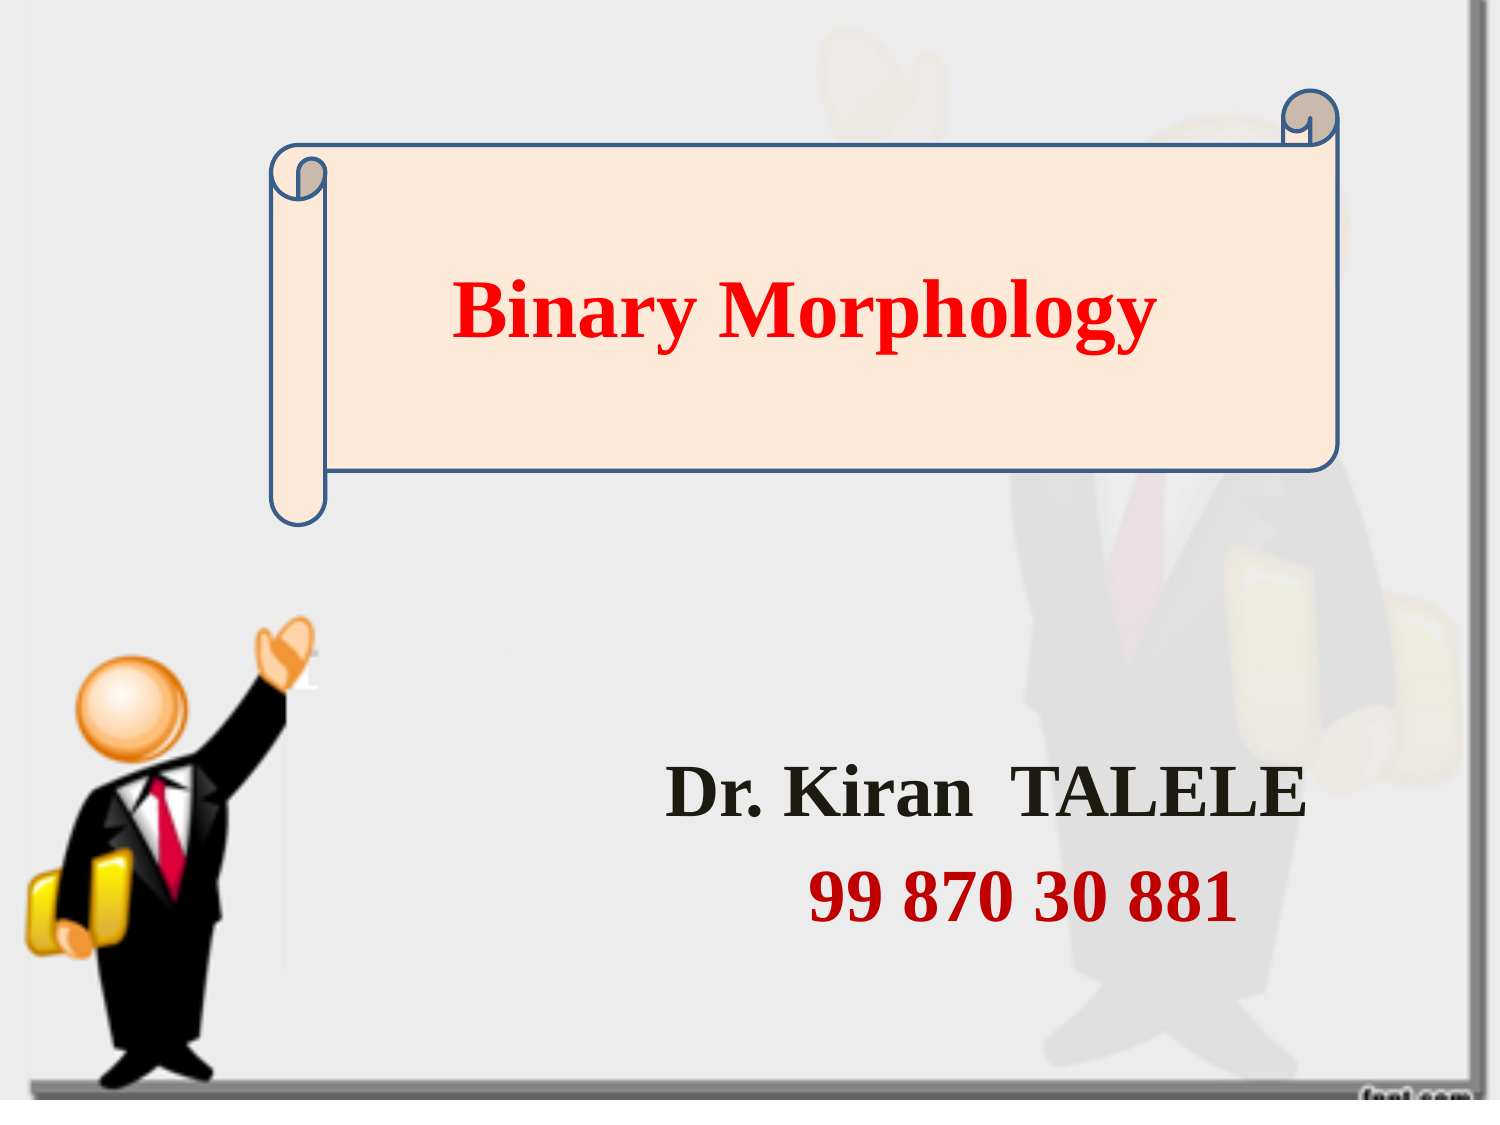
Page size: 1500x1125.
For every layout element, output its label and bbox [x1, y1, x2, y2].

text_box [0, 0, 1500, 1101]
